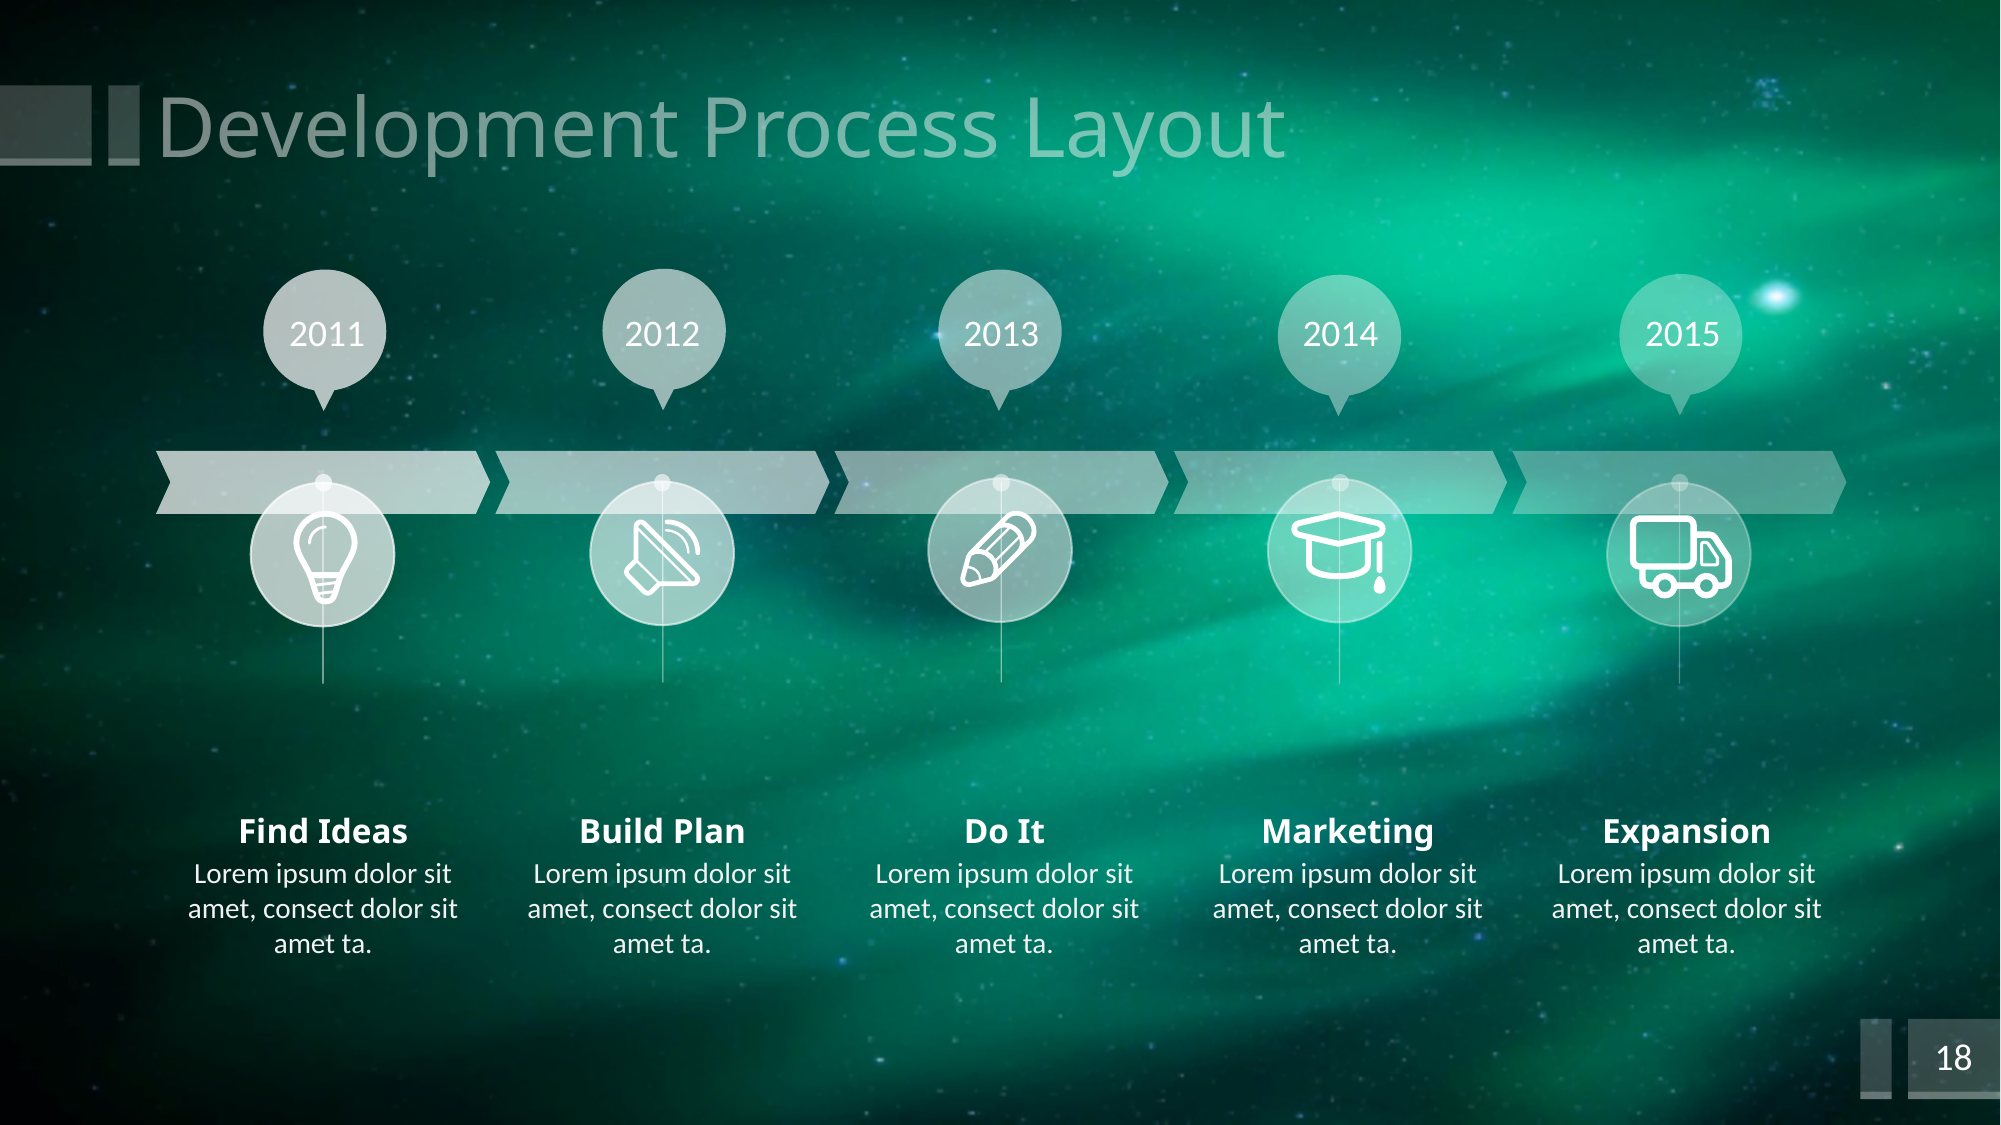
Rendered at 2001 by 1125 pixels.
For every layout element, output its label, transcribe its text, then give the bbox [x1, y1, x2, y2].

text_box [108, 159, 139, 166]
text_box Expansion [1535, 802, 1838, 847]
text_box [1908, 1092, 2000, 1100]
text_box [0, 159, 92, 166]
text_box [1277, 274, 1402, 417]
text_box Lorem ipsum dolor sit amet, consect dolor sit amet ta. [172, 847, 475, 967]
text_box [1860, 1092, 1892, 1100]
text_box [263, 269, 387, 412]
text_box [928, 478, 1072, 622]
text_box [938, 269, 1062, 412]
text_box Find Ideas [172, 802, 475, 847]
text_box Lorem ipsum dolor sit amet, consect dolor sit amet ta. [511, 847, 814, 967]
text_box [1267, 478, 1412, 623]
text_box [602, 268, 726, 411]
text_box Build Plan [511, 802, 814, 847]
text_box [495, 450, 830, 514]
text_box Do It [853, 802, 1156, 847]
text_box Lorem ipsum dolor sit amet, consect dolor sit amet ta. [853, 847, 1156, 967]
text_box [250, 482, 395, 627]
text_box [590, 481, 734, 626]
text_box Marketing [1196, 802, 1499, 847]
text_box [1173, 450, 1508, 514]
picture [0, 0, 2001, 1125]
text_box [834, 450, 1169, 514]
text_box Lorem ipsum dolor sit amet, consect dolor sit amet ta. [1196, 847, 1499, 967]
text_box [1512, 450, 1847, 514]
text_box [1619, 273, 1743, 416]
text_box Lorem ipsum dolor sit amet, consect dolor sit amet ta. [1535, 847, 1838, 967]
title Development Process Layout [139, 81, 1875, 180]
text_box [1607, 482, 1751, 627]
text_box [155, 450, 491, 514]
